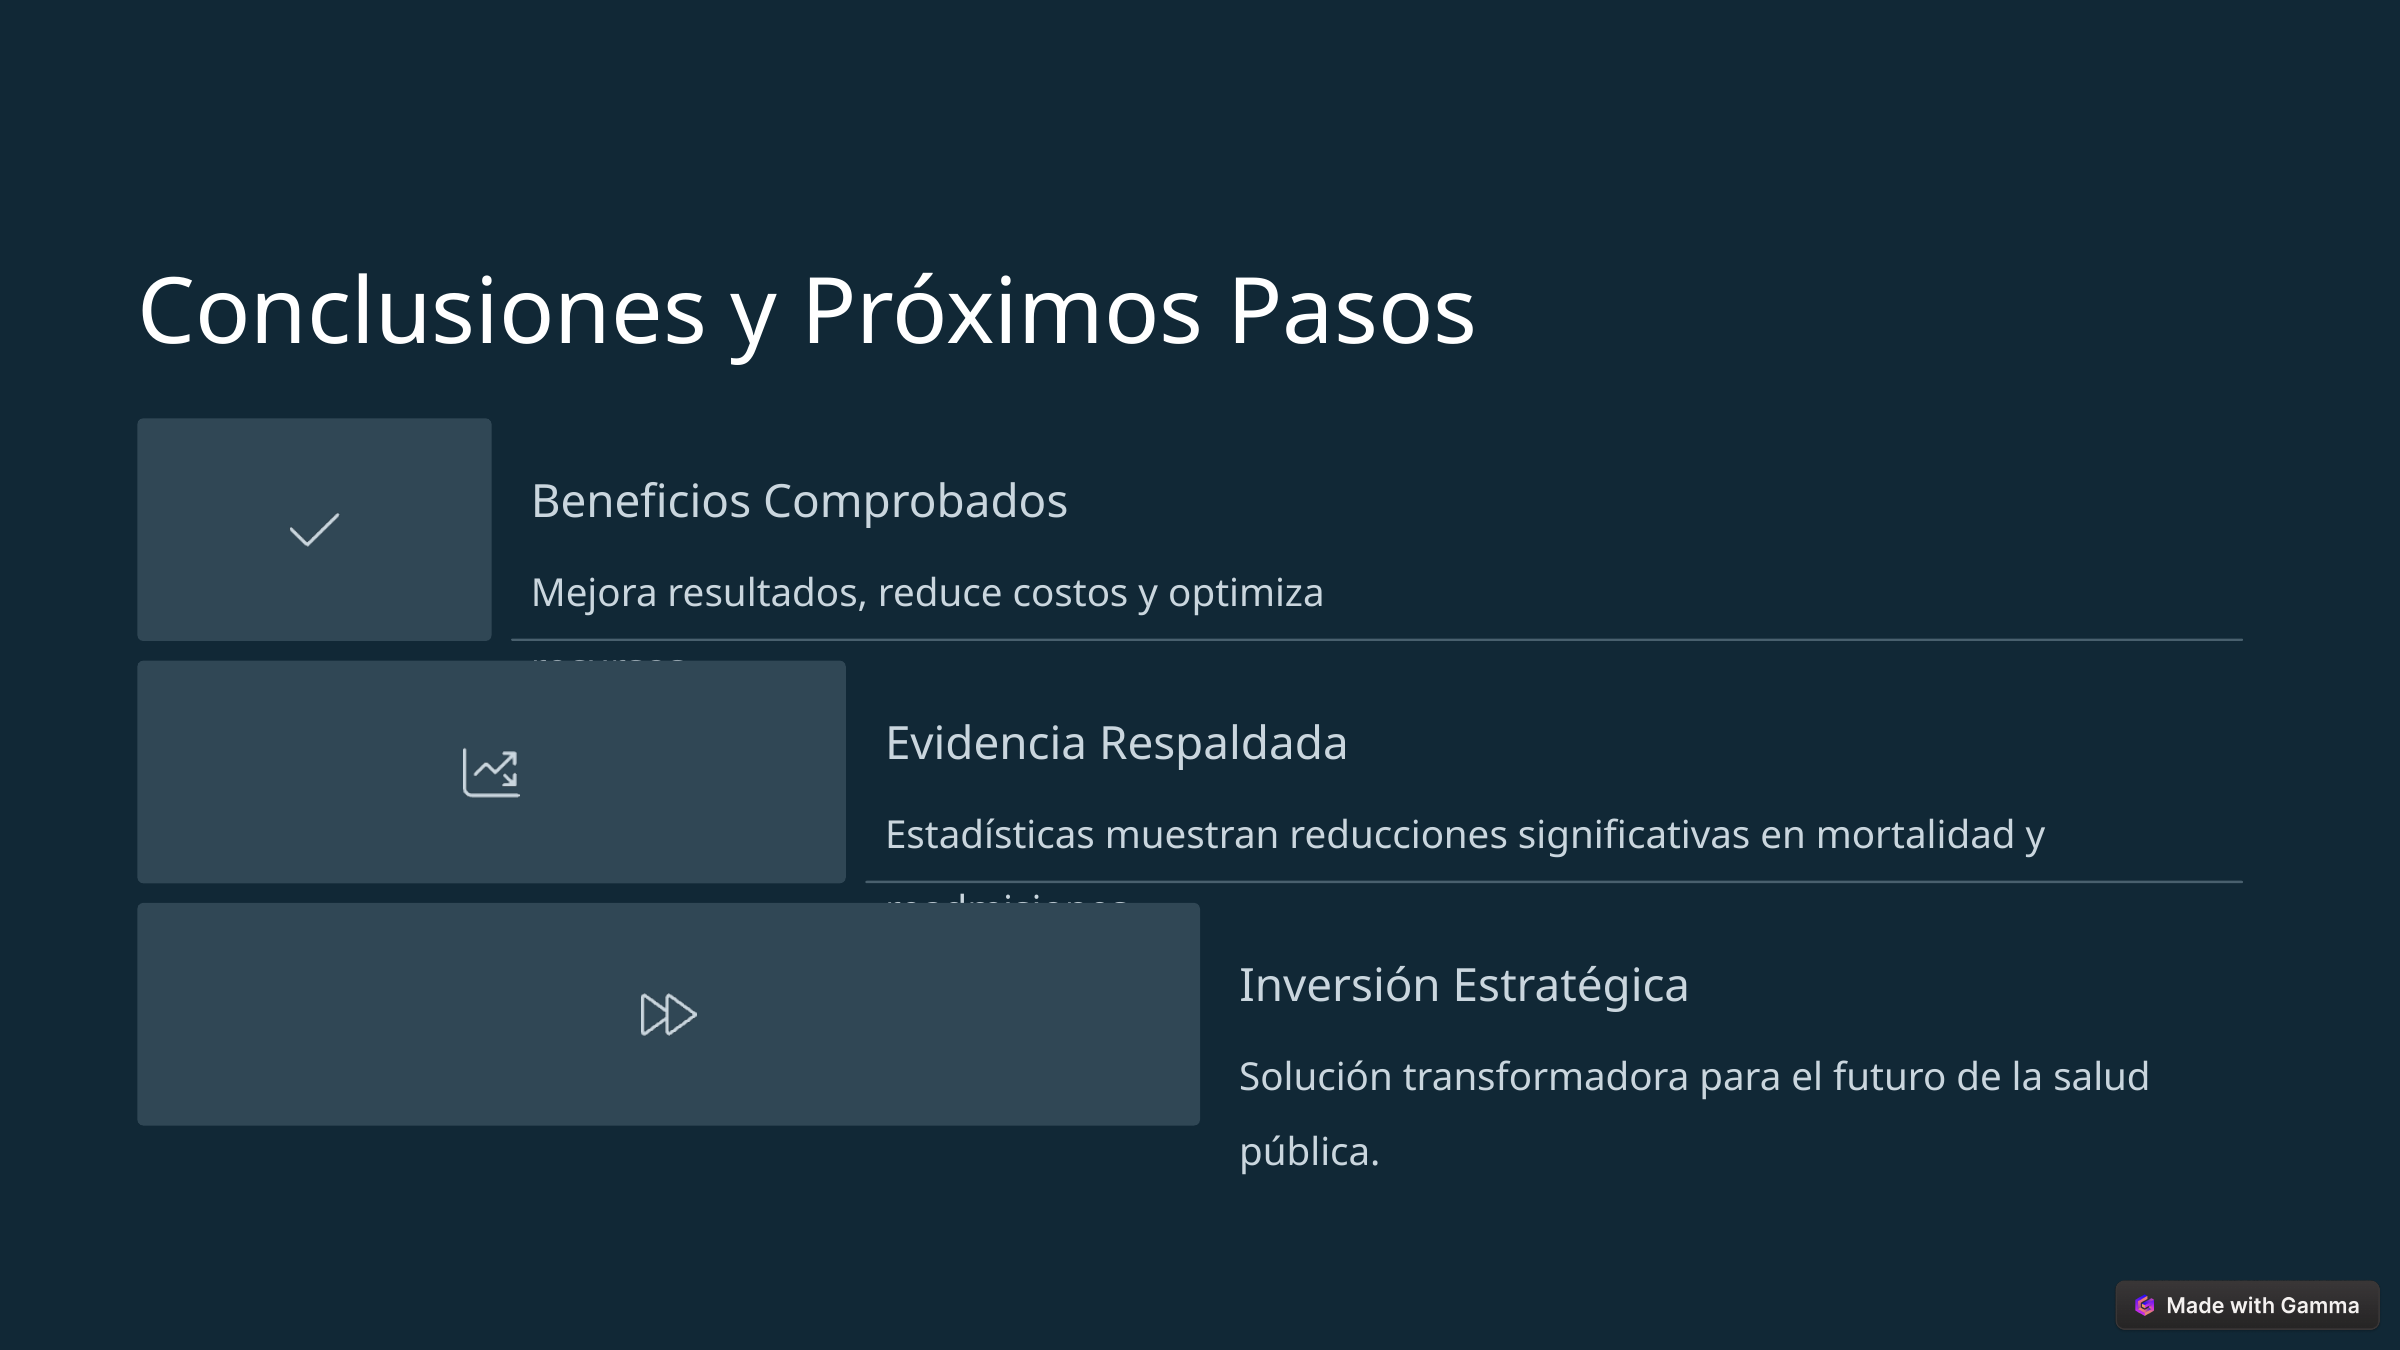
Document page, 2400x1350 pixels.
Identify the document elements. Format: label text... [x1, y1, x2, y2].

picture [2106, 1271, 2389, 1339]
picture [463, 737, 520, 807]
text_box Mejora resultados, reduce costos y optimiza recursos. [530, 538, 1403, 602]
text_box [137, 660, 846, 884]
picture [286, 494, 343, 565]
text_box [865, 880, 2243, 884]
text_box Conclusiones y Próximos Pasos [137, 224, 1863, 340]
text_box [137, 902, 1201, 1126]
text_box Evidencia Respaldada [885, 699, 1494, 758]
text_box Inversión Estratégica [1239, 942, 1826, 1000]
text_box Estadísticas muestran reducciones significativas en mortalidad y readmisiones. [885, 781, 2172, 844]
text_box Solución transformadora para el futuro de la salud pública. [1239, 1023, 2196, 1087]
text_box Beneficios Comprobados [530, 457, 1233, 516]
picture [640, 979, 697, 1049]
text_box [137, 418, 492, 641]
